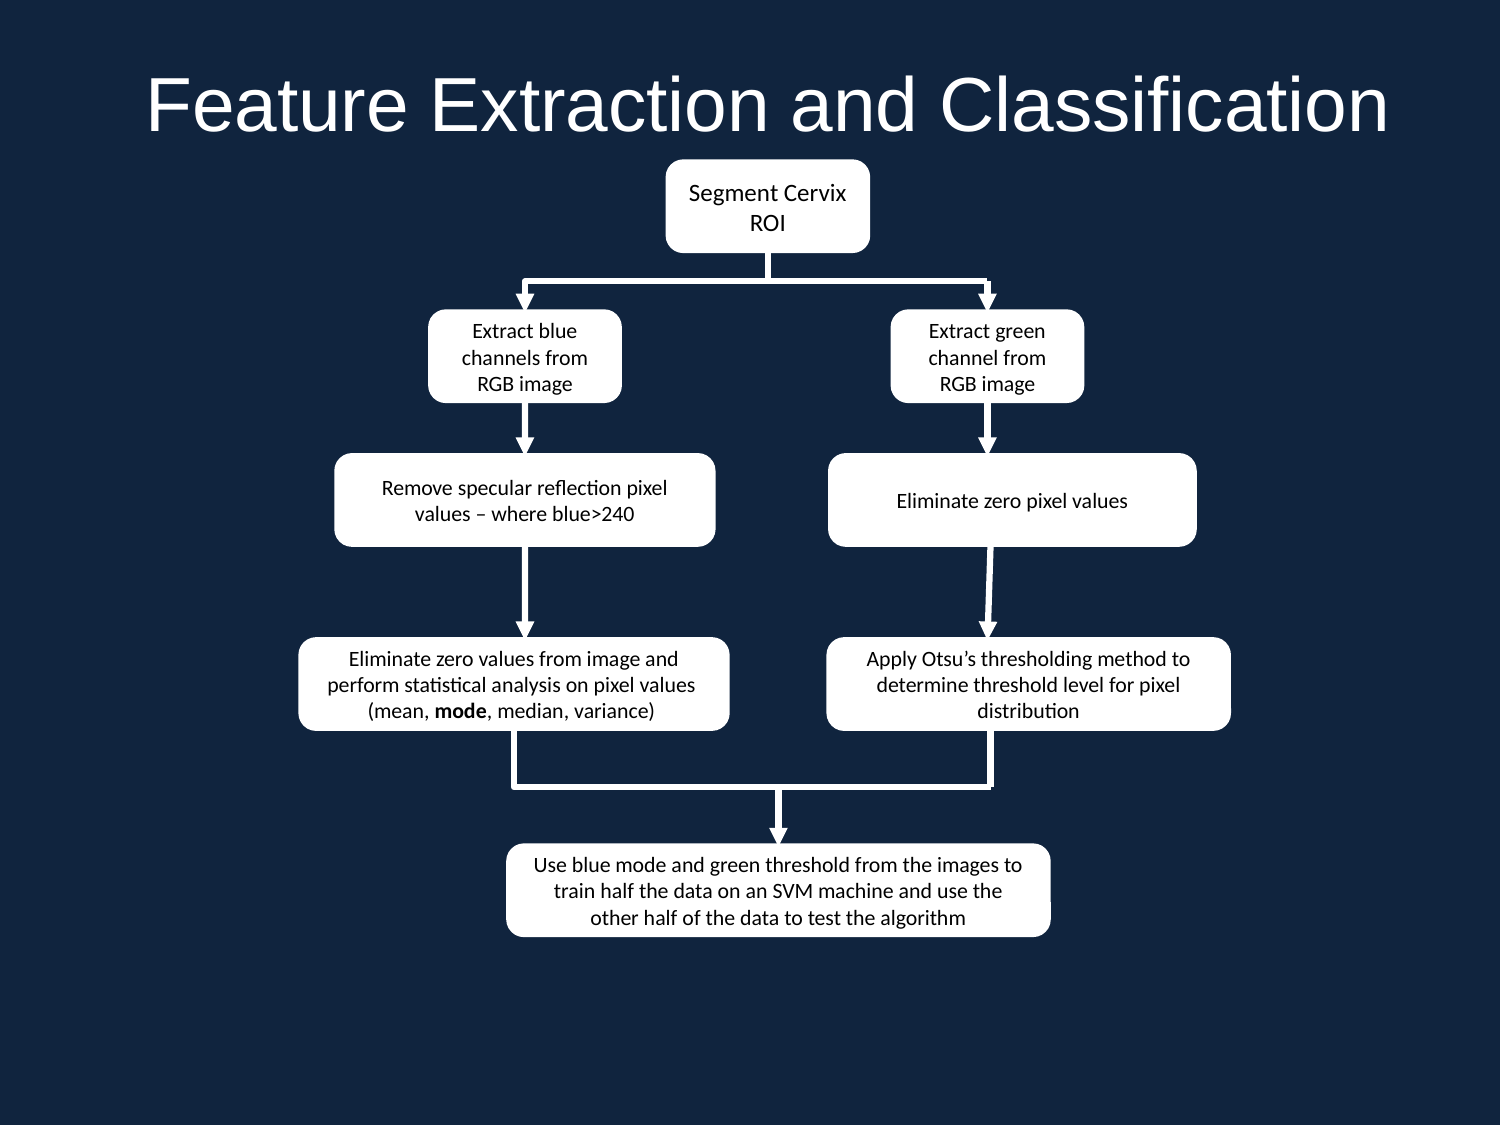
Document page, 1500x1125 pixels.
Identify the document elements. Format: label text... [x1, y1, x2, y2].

title Feature Extraction and Classification [92, 7, 1443, 196]
text_box Extract blue channels from RGB image [429, 310, 609, 403]
text_box Apply Otsu’s thresholding method to determine threshold level for pixel distribution [827, 638, 1230, 730]
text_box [586, 654, 706, 920]
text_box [987, 543, 991, 641]
text_box Eliminate zero values from image and perform statistical analysis on pixel values (mean, mode, median, variance) [299, 638, 729, 730]
text_box Segment Cervix ROI [683, 196, 870, 253]
text_box Eliminate zero pixel values [829, 454, 1196, 546]
text_box Remove specular reflection pixel values – where blue>240 [335, 454, 715, 546]
text_box Extract green channel from RGB image [891, 310, 1084, 403]
text_box Use blue mode and green threshold from the images to train half the data on an SVM machine and use the other half of the data to test the algorithm [507, 844, 1050, 937]
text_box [614, 159, 678, 403]
